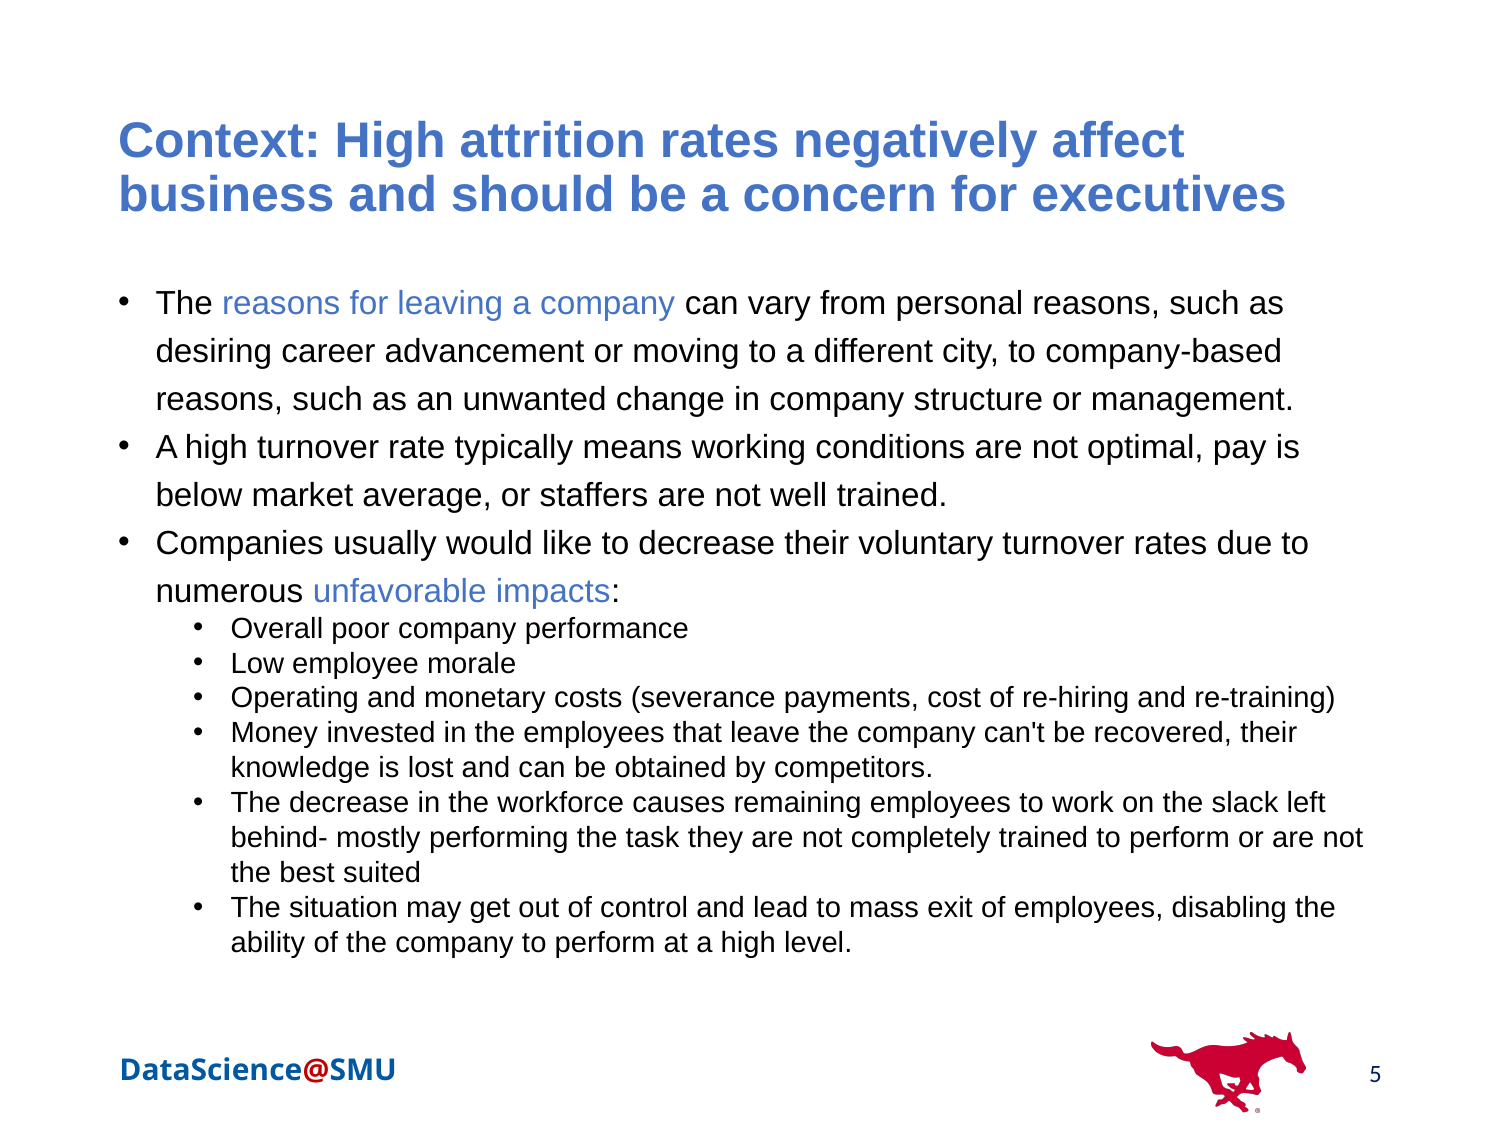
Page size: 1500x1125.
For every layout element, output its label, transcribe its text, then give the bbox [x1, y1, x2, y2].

title Context: High attrition rates negatively affect business and should be a concern for executives [103, 59, 1397, 278]
picture [1151, 1103, 1306, 1113]
list The reasons for leaving a company can vary from personal reasons, such as desiring career advancement or moving to a different city, to company-based reasons, such as an unwanted change in company structure or management. A high turnover rate typically means working conditions are not optimal, pay is below market average, or staffers are not well trained. Companies usually would like to decrease their voluntary turnover rates due to numerous unfavorable impacts: Overall poor company performance Low employee morale Operating and monetary costs (severance payments, cost of re-hiring and re-training) Money invested in the employees that leave the company can't be recovered, their knowledge is lost and can be obtained by competitors. The decrease in the workforce causes remaining employees to work on the slack left behind- mostly performing the task they are not completely trained to perform or are not the best suited The situation may get out of control and lead to mass exit of employees, disabling the ability of the company to perform at a high level. [103, 278, 1397, 976]
picture [1151, 1032, 1306, 1042]
slide_number 5 [1059, 1042, 1397, 1103]
